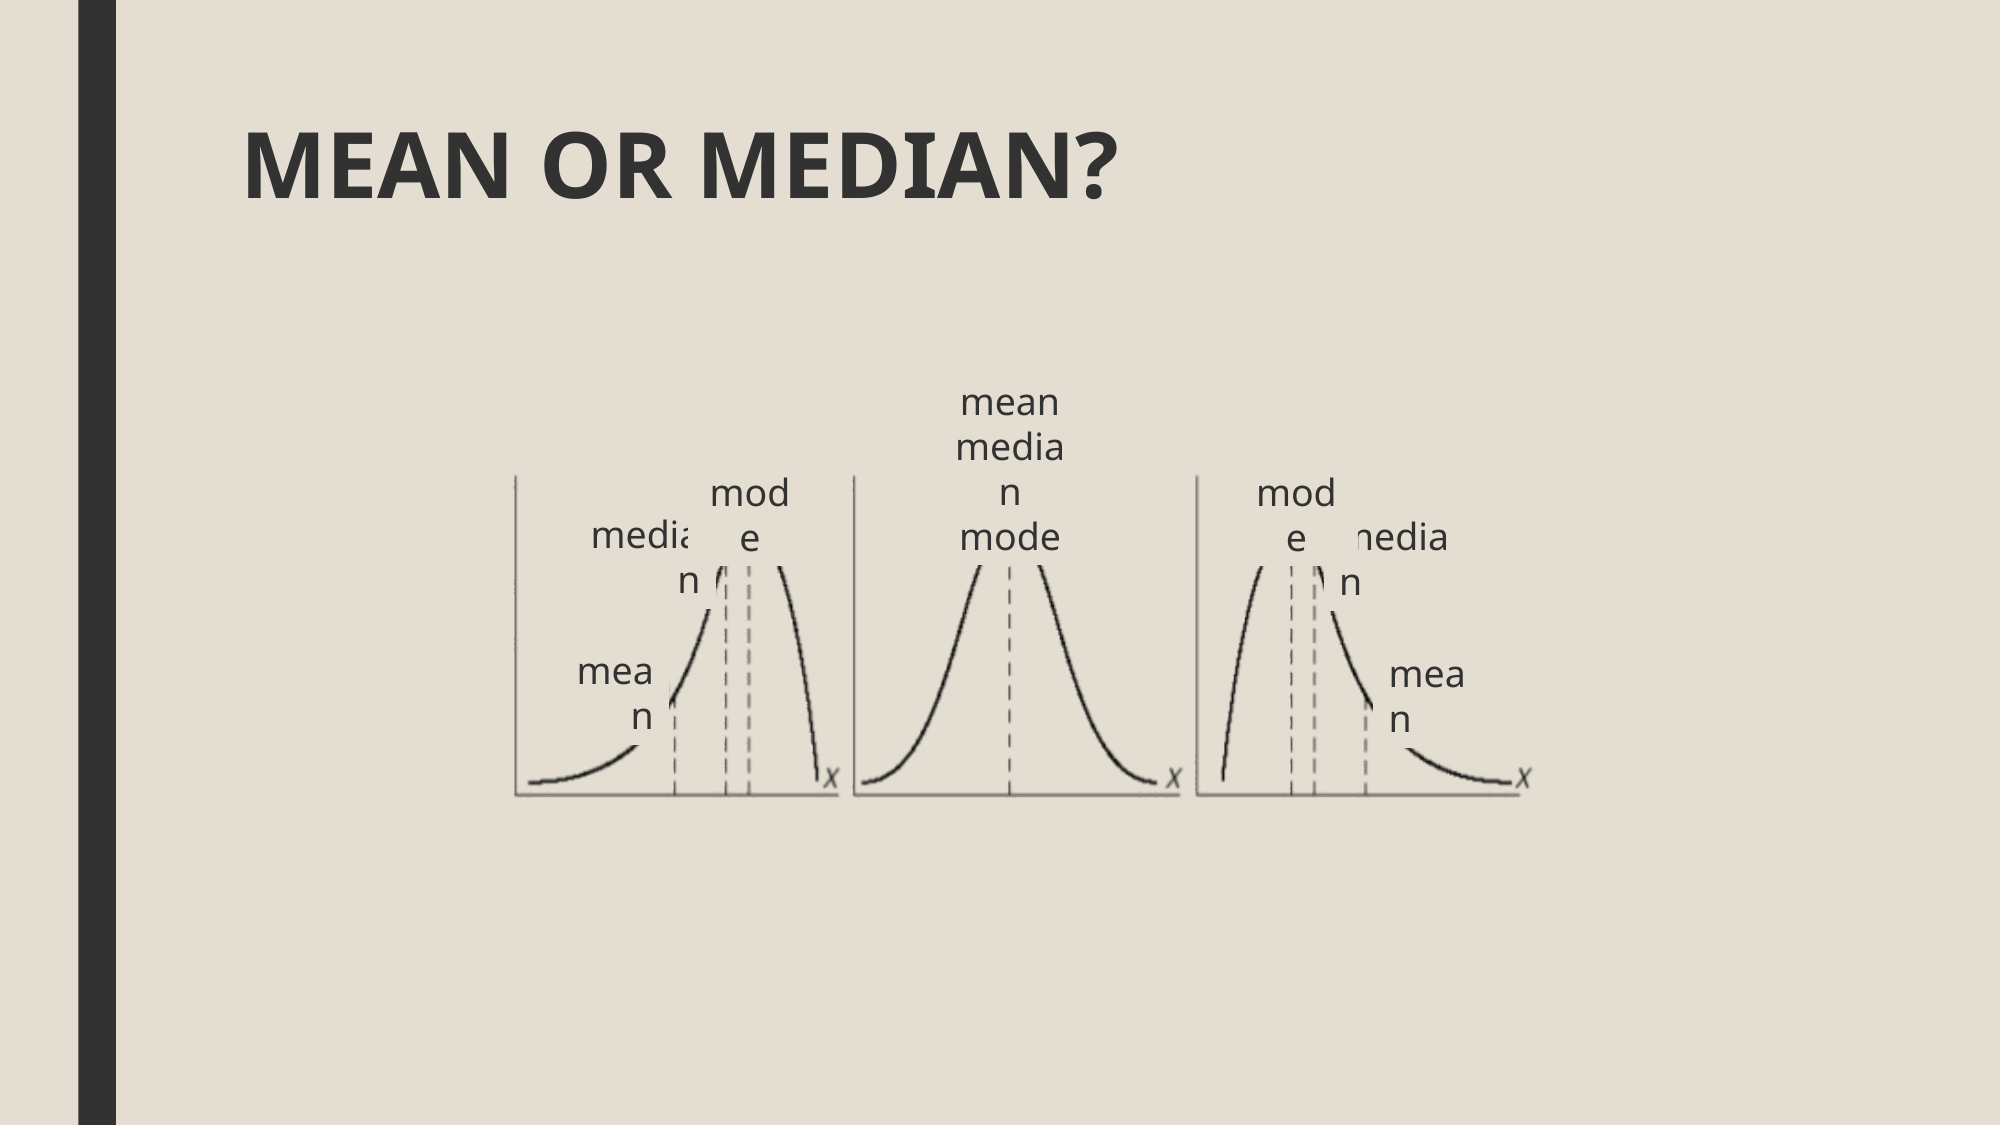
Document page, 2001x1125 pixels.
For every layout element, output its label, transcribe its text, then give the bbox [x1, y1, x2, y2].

text_box mean median mode [933, 370, 1087, 426]
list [509, 426, 1547, 811]
title MEAN OR MEDIAN? [225, 112, 1800, 357]
